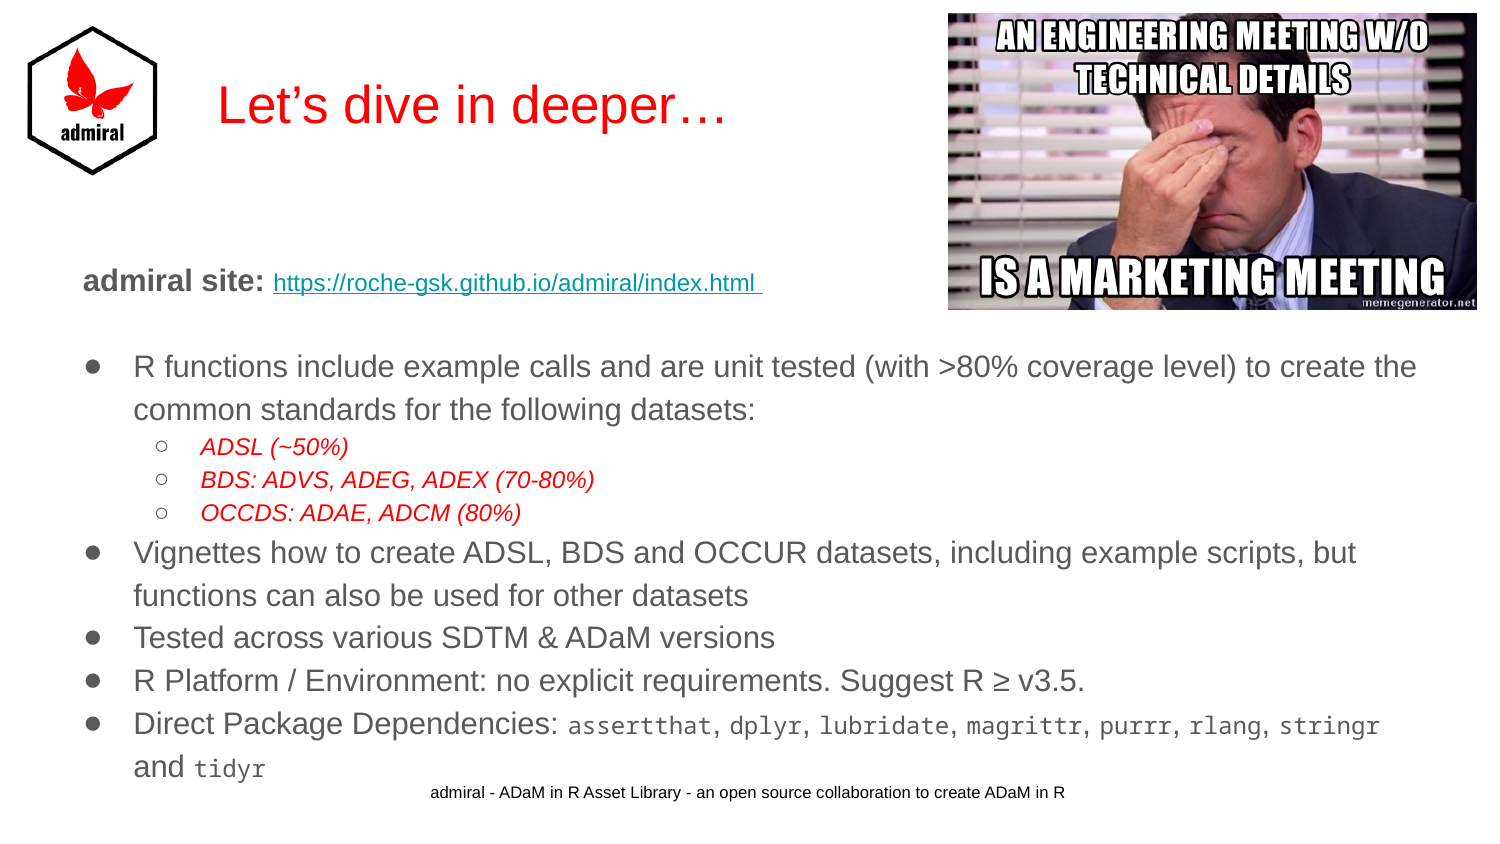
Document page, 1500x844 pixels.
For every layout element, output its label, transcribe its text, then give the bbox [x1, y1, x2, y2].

title Let’s dive in deeper… [202, 55, 942, 150]
list admiral site: https://roche-gsk.github.io/admiral/index.html R functions include example calls and are unit tested (with >80% coverage level) to create the common standards for the following datasets: ADSL (~50%) BDS: ADVS, ADEG, ADEX (70-80%) OCCDS: ADAE, ADCM (80%) Vignettes how to create ADSL, BDS and OCCUR datasets, including example scripts, but functions can also be used for other datasets Tested across various SDTM & ADaM versions R Platform / Environment: no explicit requirements. Suggest R ≥ v3.5. Direct Package Dependencies: assertthat, dplyr, lubridate, magrittr, purrr, rlang, stringr and tidyr [51, 240, 1449, 803]
picture [947, 12, 1477, 311]
picture [27, 25, 158, 177]
